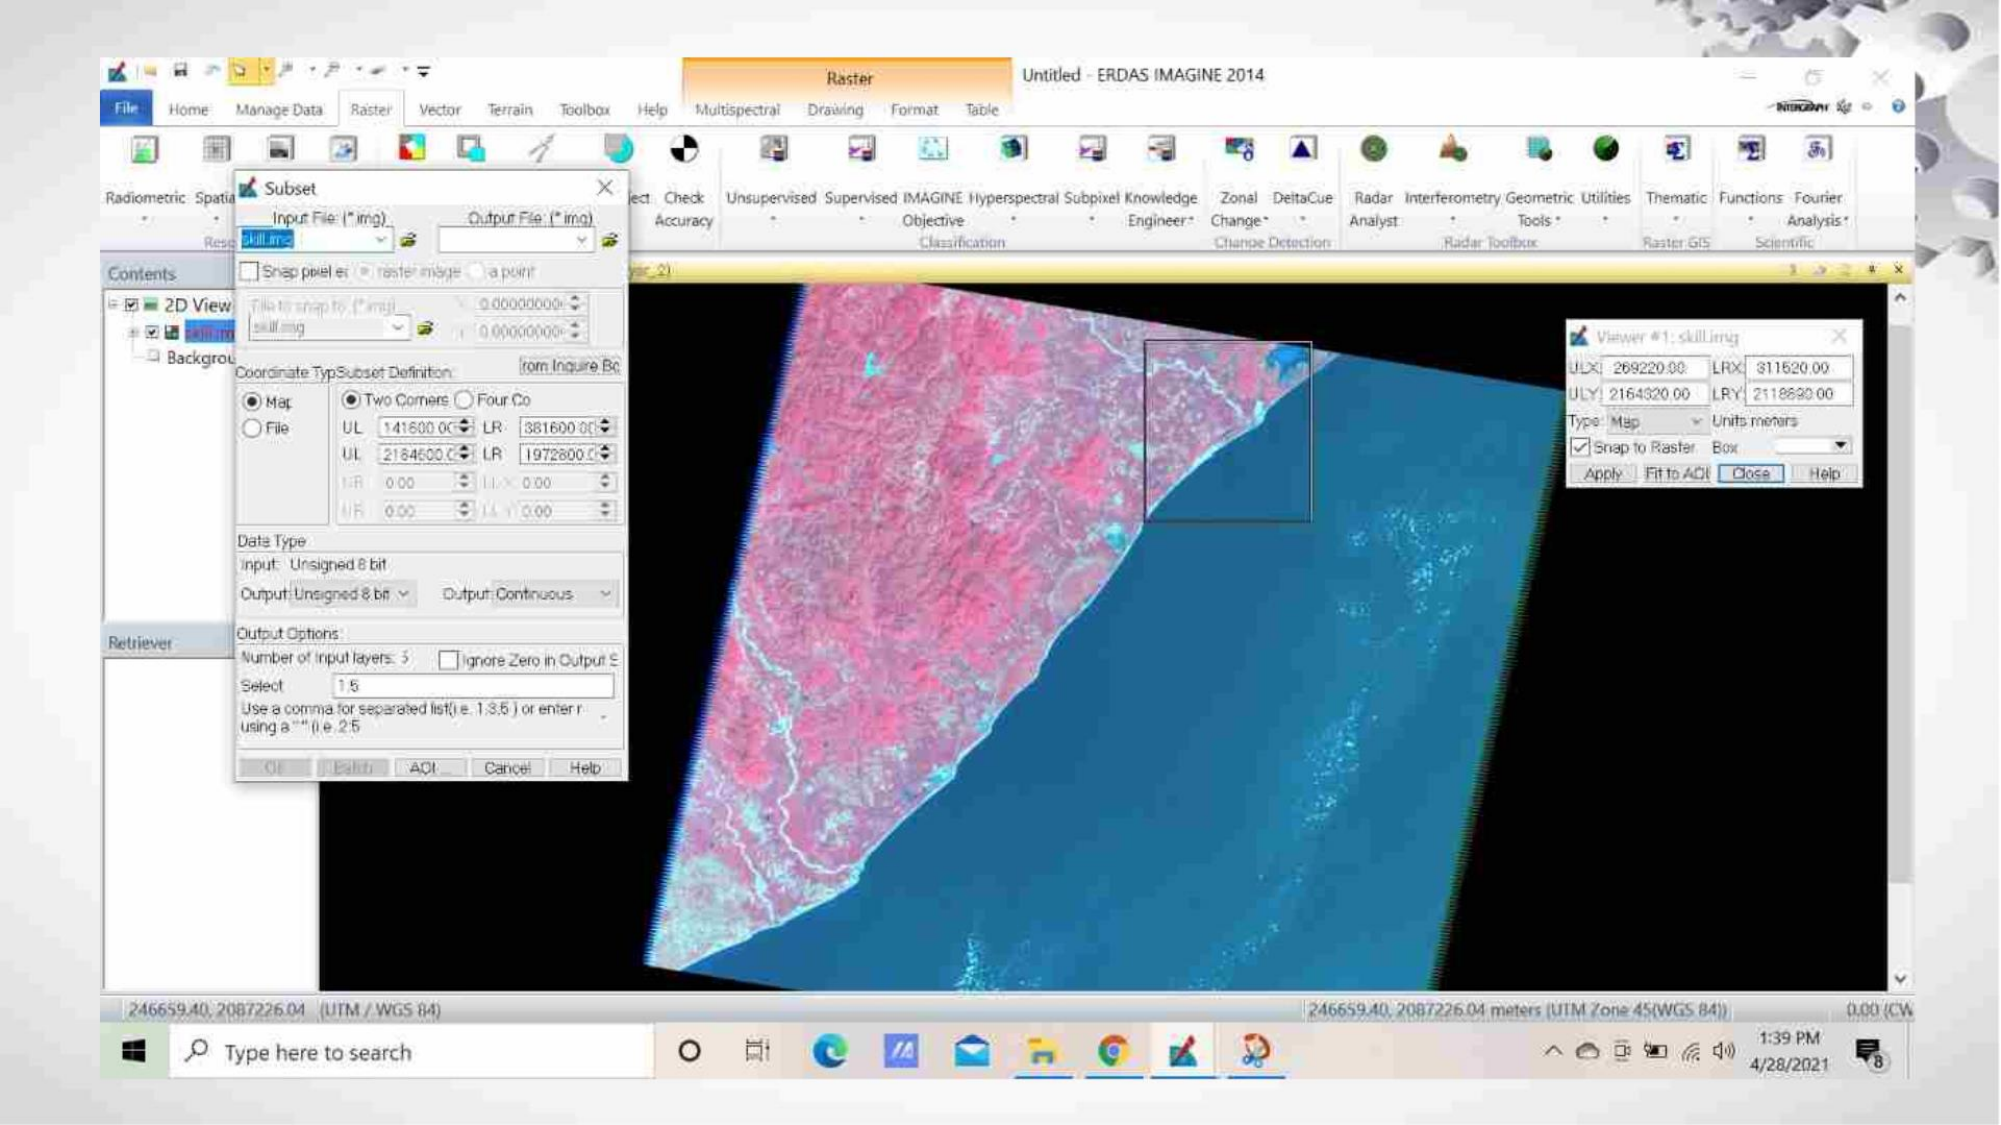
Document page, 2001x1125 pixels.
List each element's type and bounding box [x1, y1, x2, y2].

text_box [0, 0, 2000, 1125]
